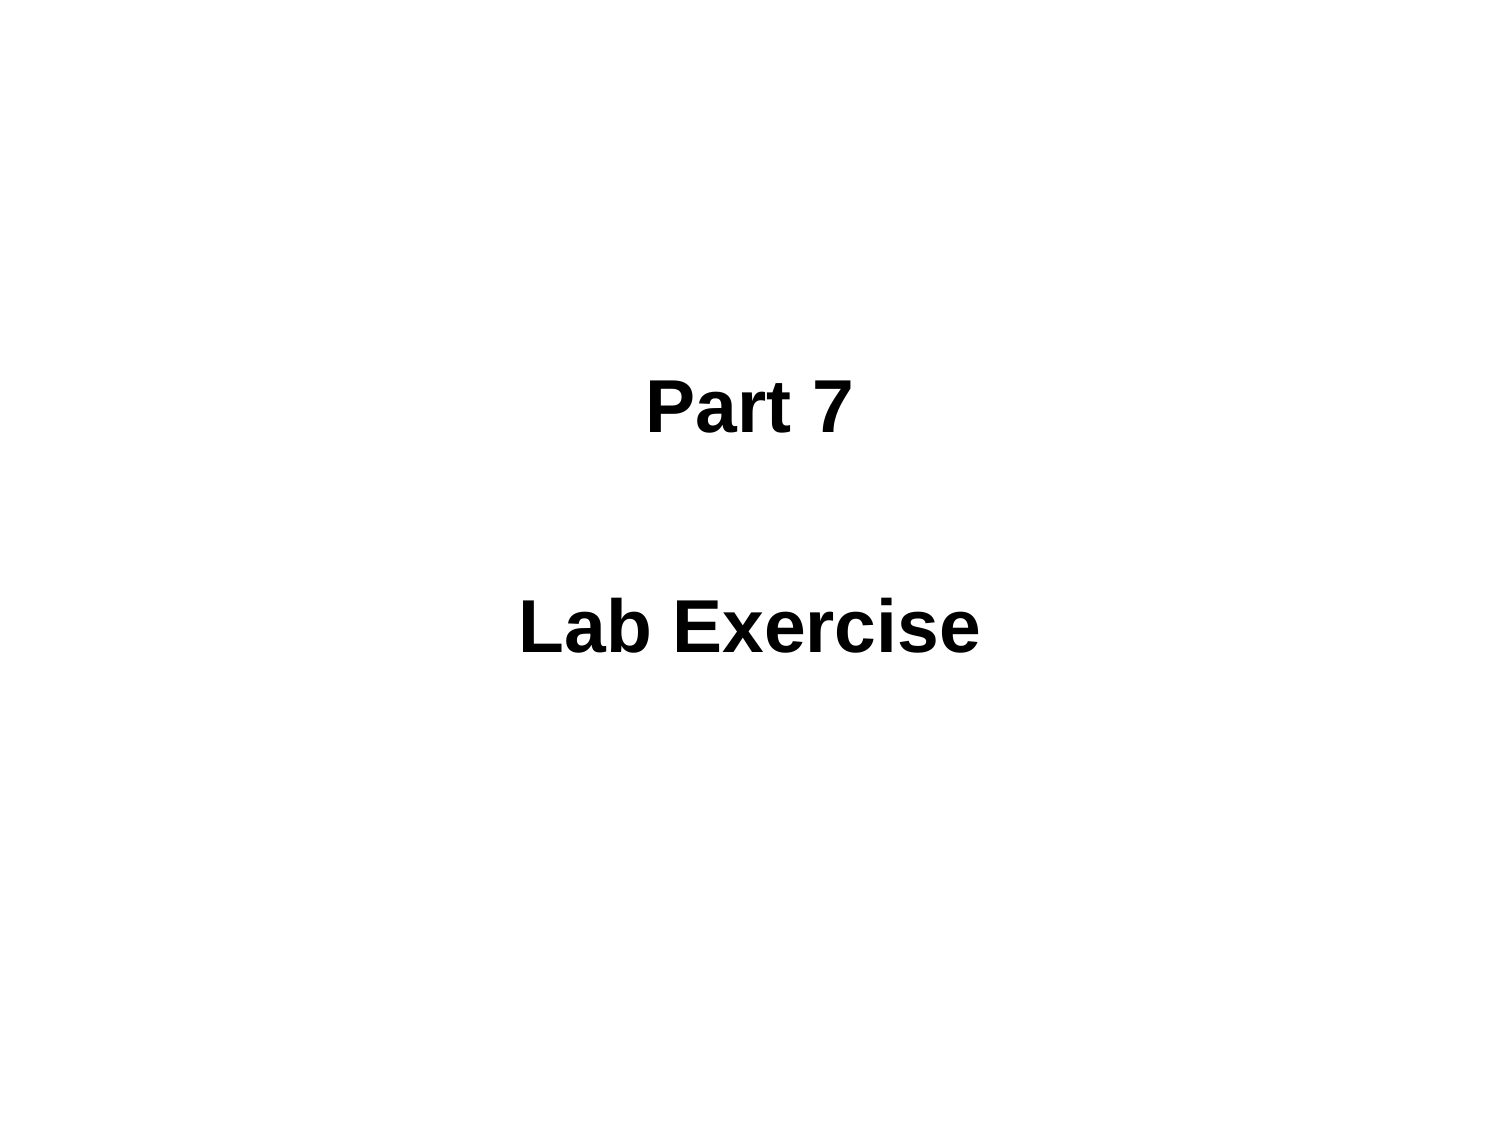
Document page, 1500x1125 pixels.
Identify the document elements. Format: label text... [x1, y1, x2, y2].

text_box Lab Exercise [0, 569, 1500, 675]
text_box Part 7 [0, 349, 1500, 455]
